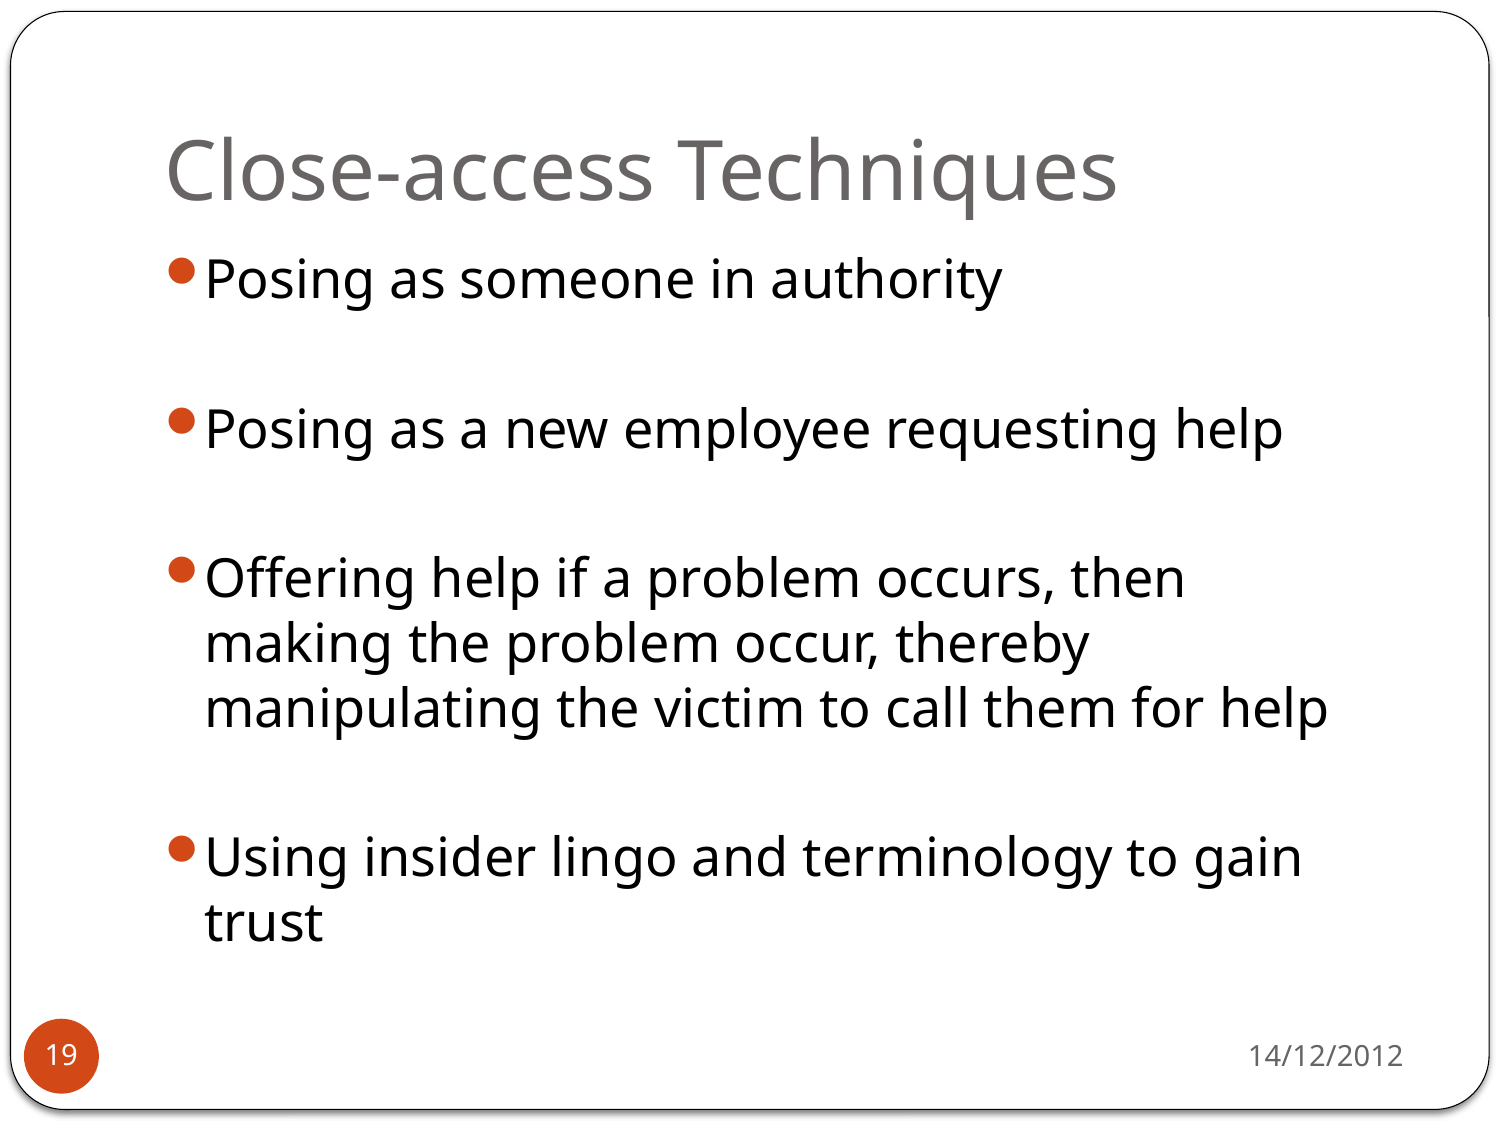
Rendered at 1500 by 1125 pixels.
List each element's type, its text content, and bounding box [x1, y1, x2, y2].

title Close-access Techniques [150, 45, 1425, 233]
list Posing as someone in authority Posing as a new employee requesting help Offering help if a problem occurs, then making the problem occur, thereby manipulating the victim to call them for help Using insider lingo and terminology to gain trust [150, 237, 1353, 988]
slide_number 19 [23, 1018, 99, 1094]
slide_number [1012, 1015, 1419, 1094]
